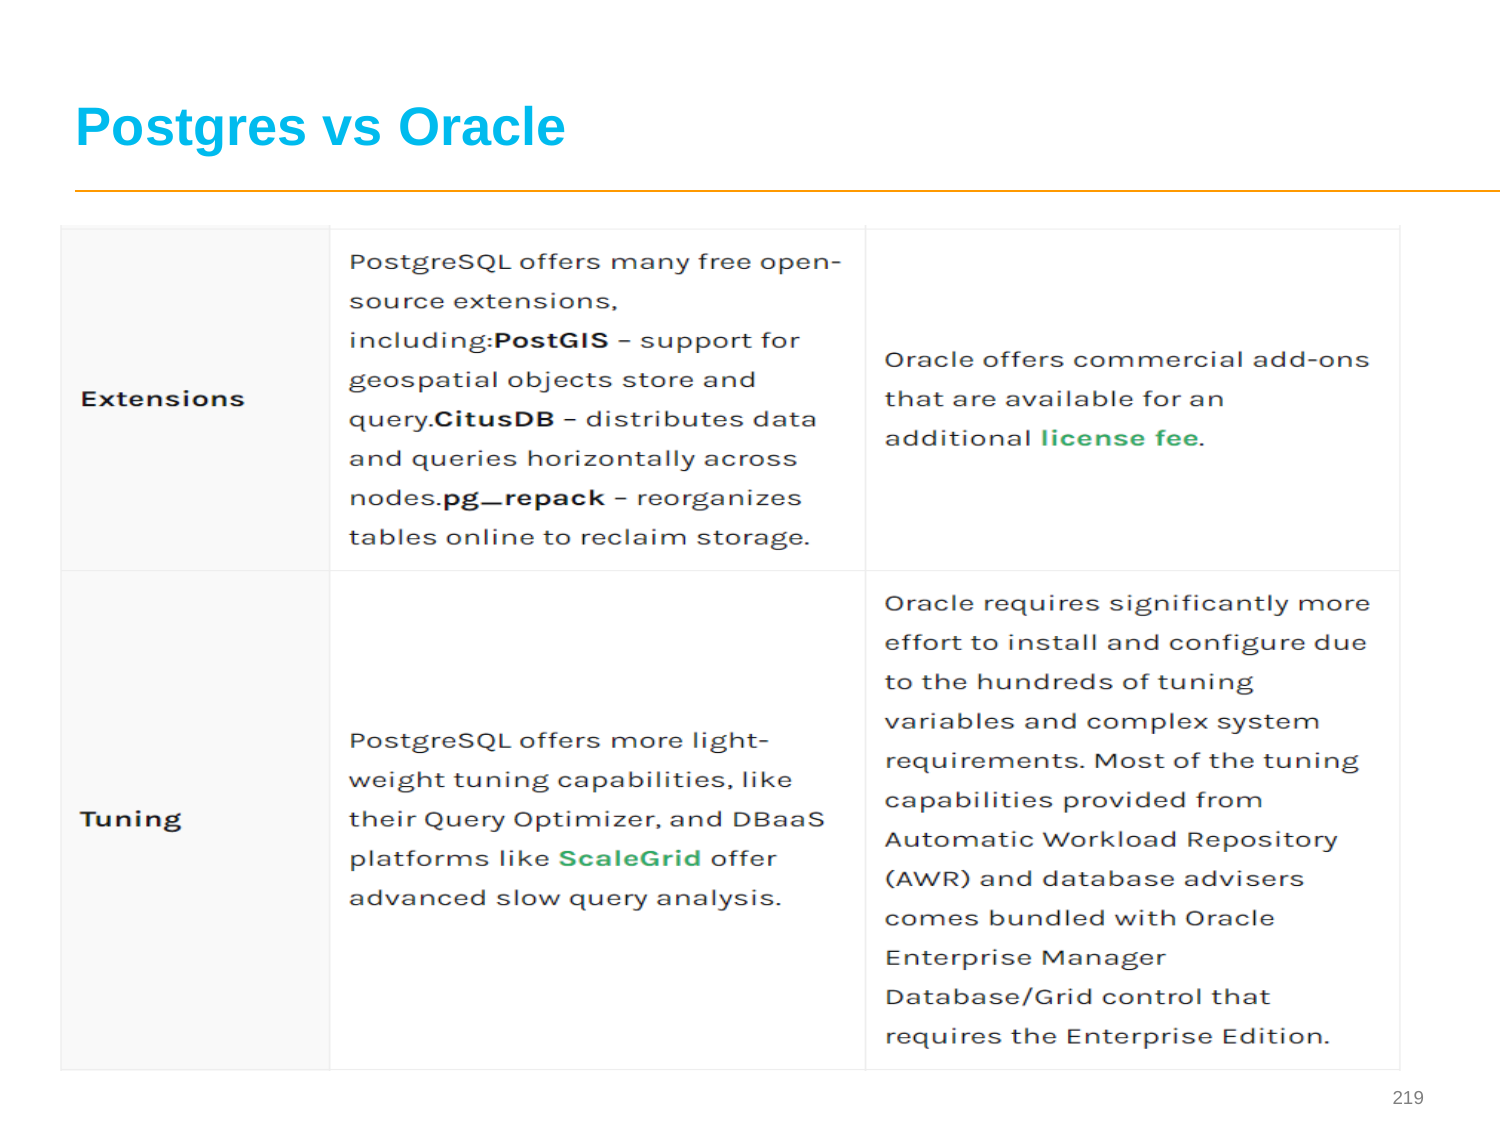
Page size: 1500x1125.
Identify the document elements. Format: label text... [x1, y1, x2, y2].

picture [58, 225, 1422, 1071]
title Postgres vs Oracle [75, 27, 1422, 157]
